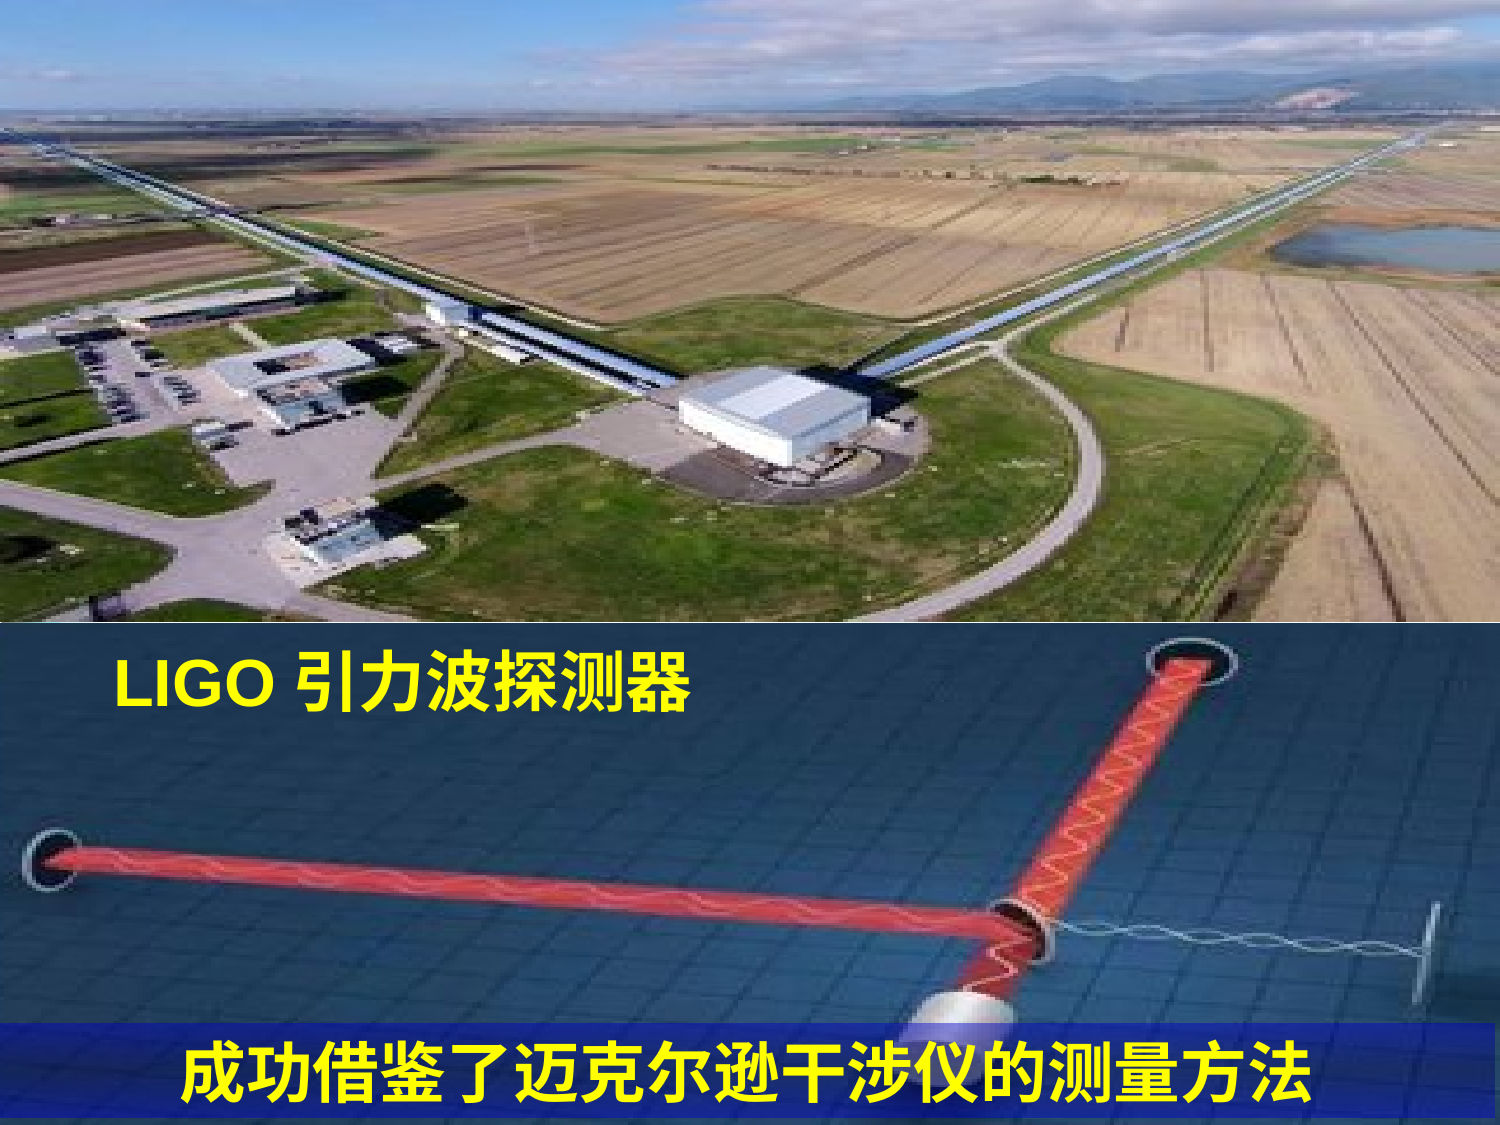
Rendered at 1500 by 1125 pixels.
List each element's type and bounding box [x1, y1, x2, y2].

text_box [0, 0, 1500, 1125]
